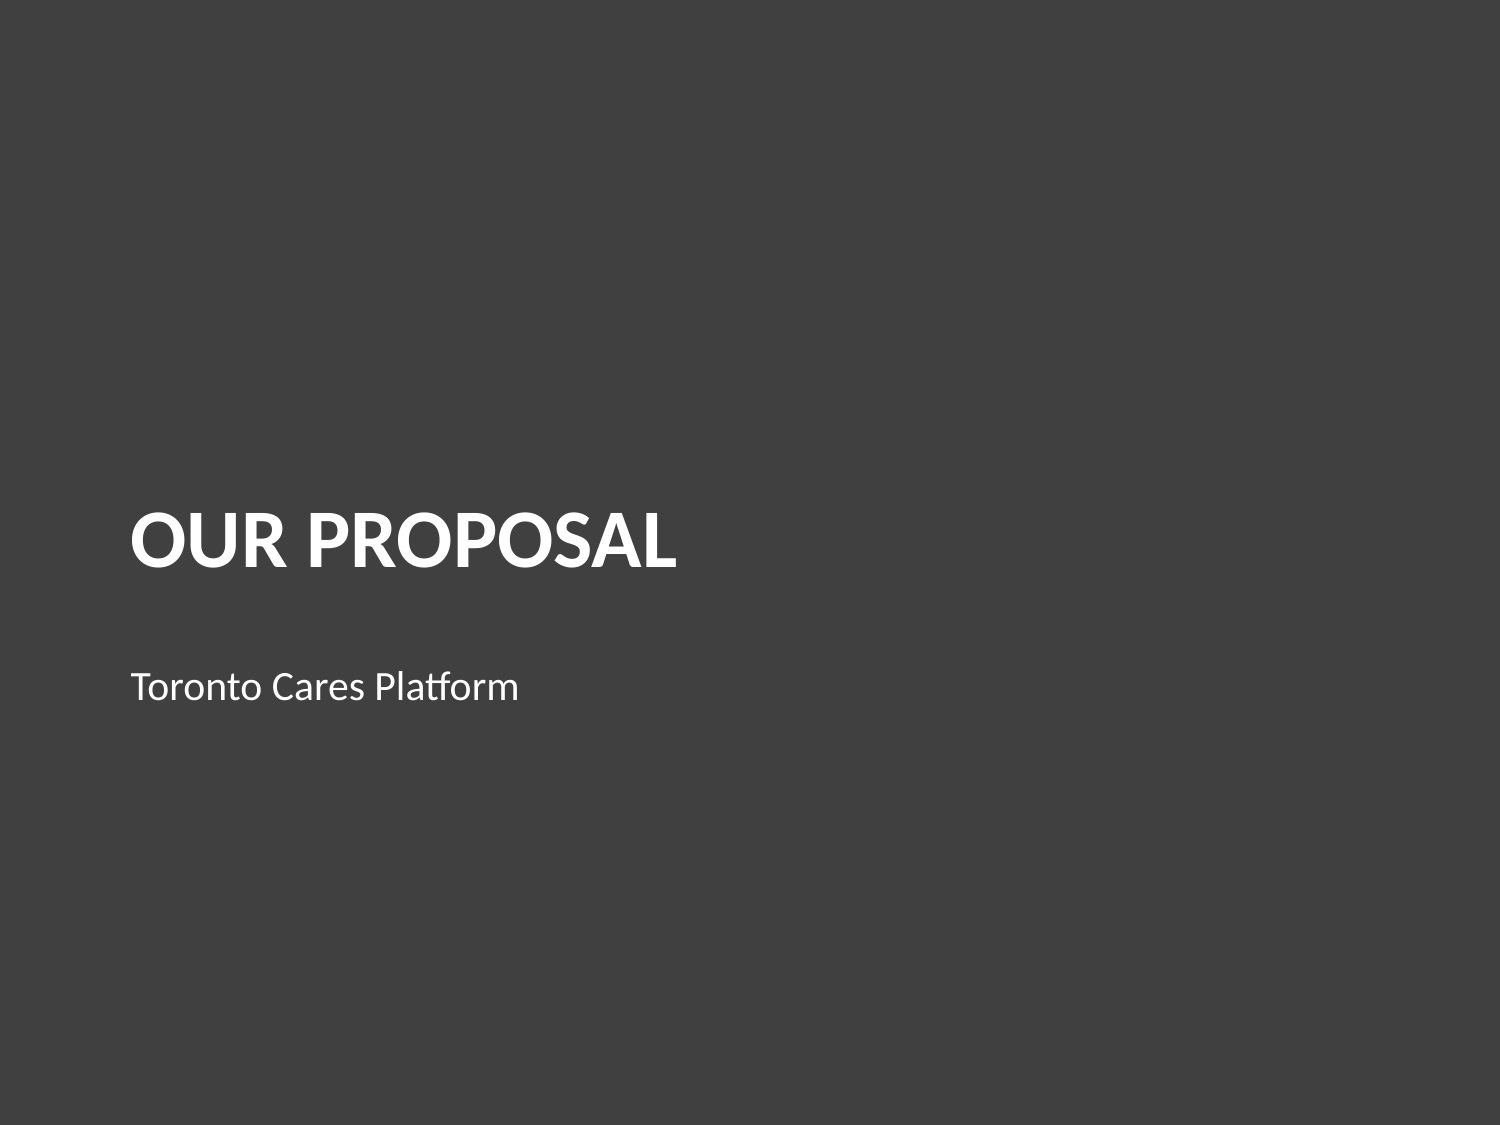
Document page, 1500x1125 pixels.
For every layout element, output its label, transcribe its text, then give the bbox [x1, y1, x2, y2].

list Toronto Cares Platform [115, 598, 1391, 769]
title Our PROPOSAL [115, 476, 1391, 598]
